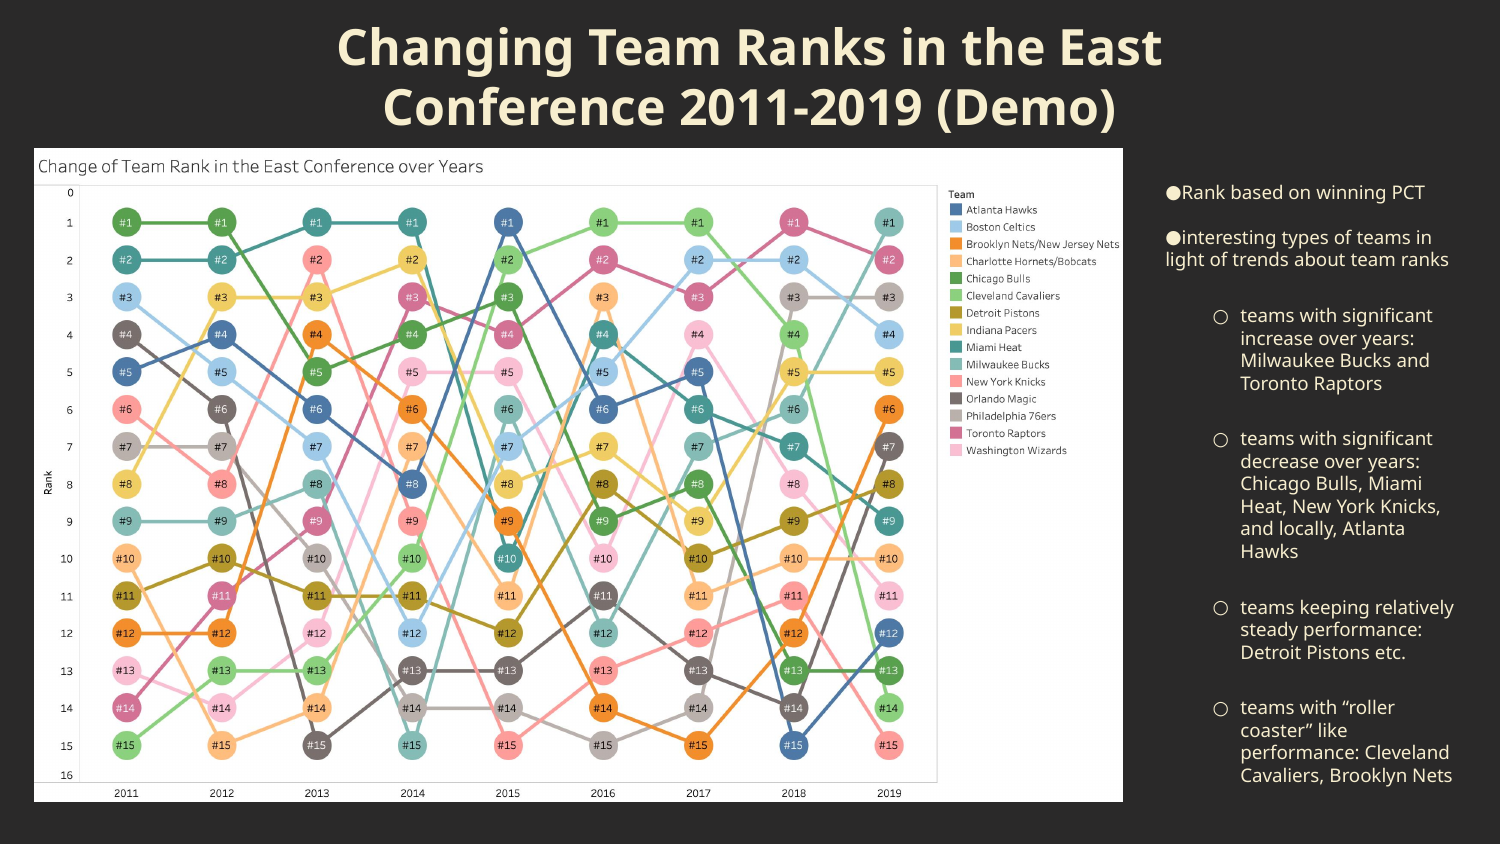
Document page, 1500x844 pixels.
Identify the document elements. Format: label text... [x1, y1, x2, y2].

title Changing Team Ranks in the East Conference 2011-2019 (Demo) [205, 0, 1295, 129]
text_box Rank based on winning PCT interesting types of teams in light of trends about team ranks teams with significant increase over years: Milwaukee Bucks and Toronto Raptors teams with significant decrease over years: Chicago Bulls, Miami Heat, New York Knicks, and locally, Atlanta Hawks teams keeping relatively steady performance: Detroit Pistons etc. teams with “roller coaster” like performance: Cleveland Cavaliers, Brooklyn Nets [1150, 165, 1482, 785]
picture [33, 148, 1124, 802]
